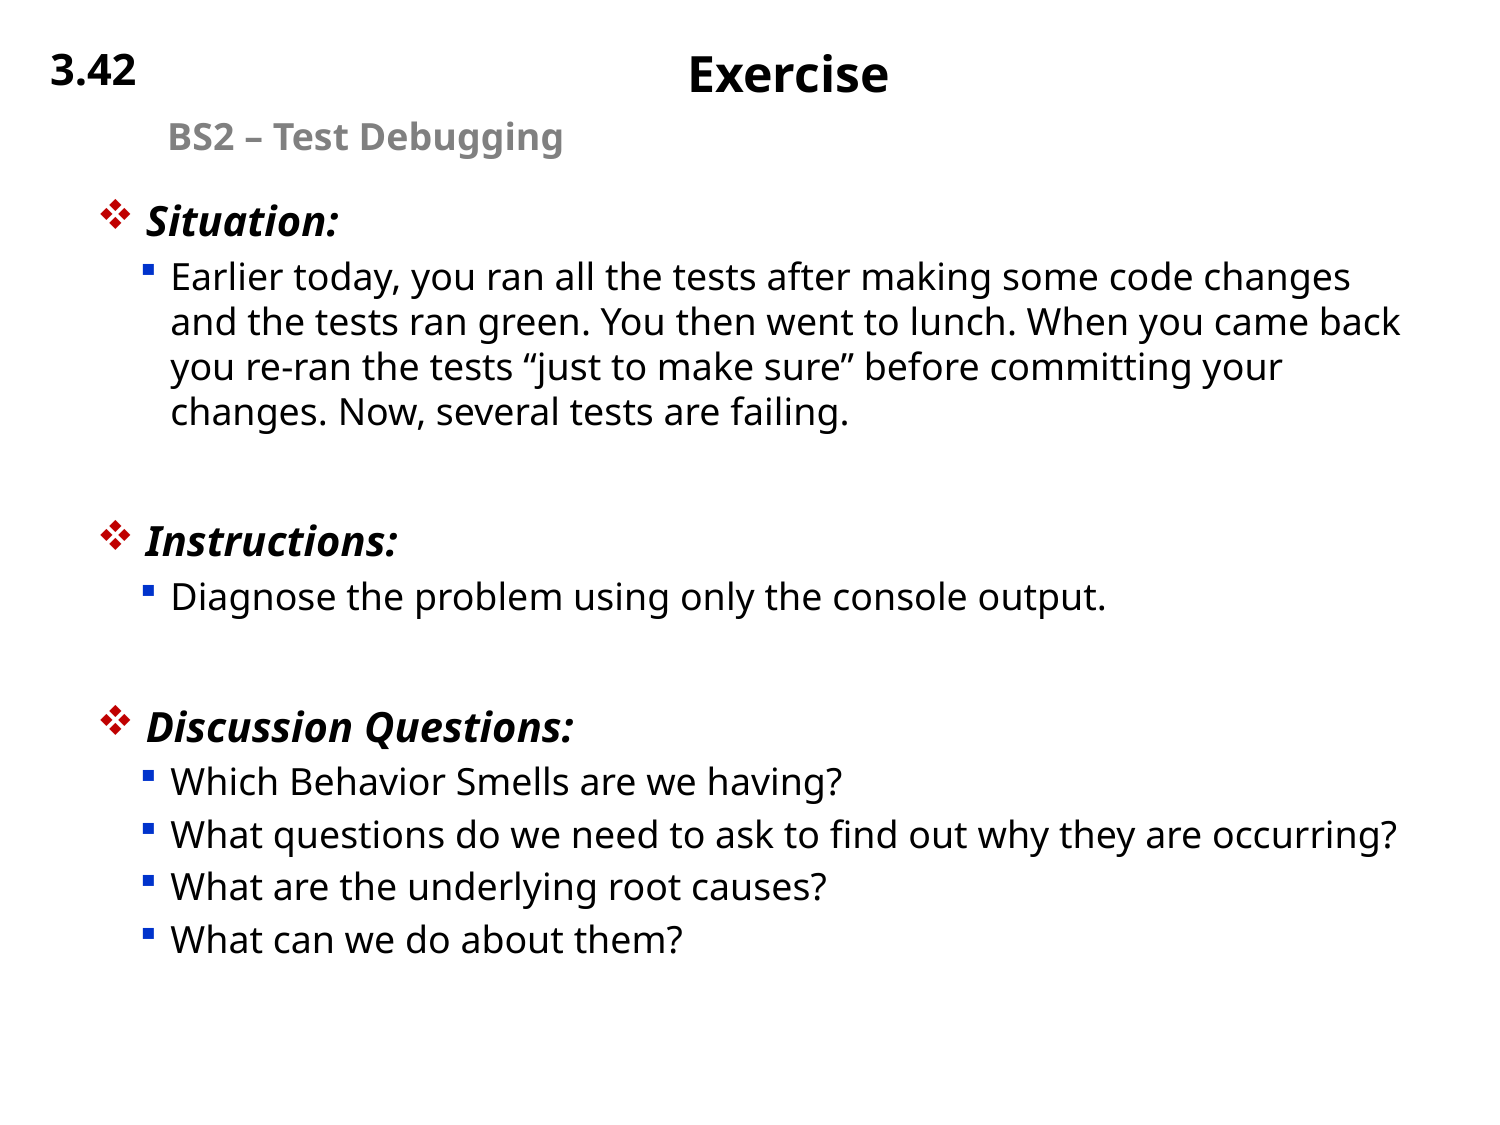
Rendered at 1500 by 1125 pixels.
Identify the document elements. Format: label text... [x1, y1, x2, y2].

list BS2 – Test Debugging [152, 105, 1500, 164]
title Exercise [153, 35, 1425, 105]
list Situation: Earlier today, you ran all the tests after making some code changes and the tests ran green. You then went to lunch. When you came back you re-ran the tests “just to make sure” before committing your changes. Now, several tests are failing. Instructions: Diagnose the problem using only the console output. Discussion Questions: Which Behavior Smells are we having? What questions do we need to ask to find out why they are occurring? What are the underlying root causes? What can we do about them? [82, 187, 1418, 1067]
list 3.42 [35, 35, 153, 106]
